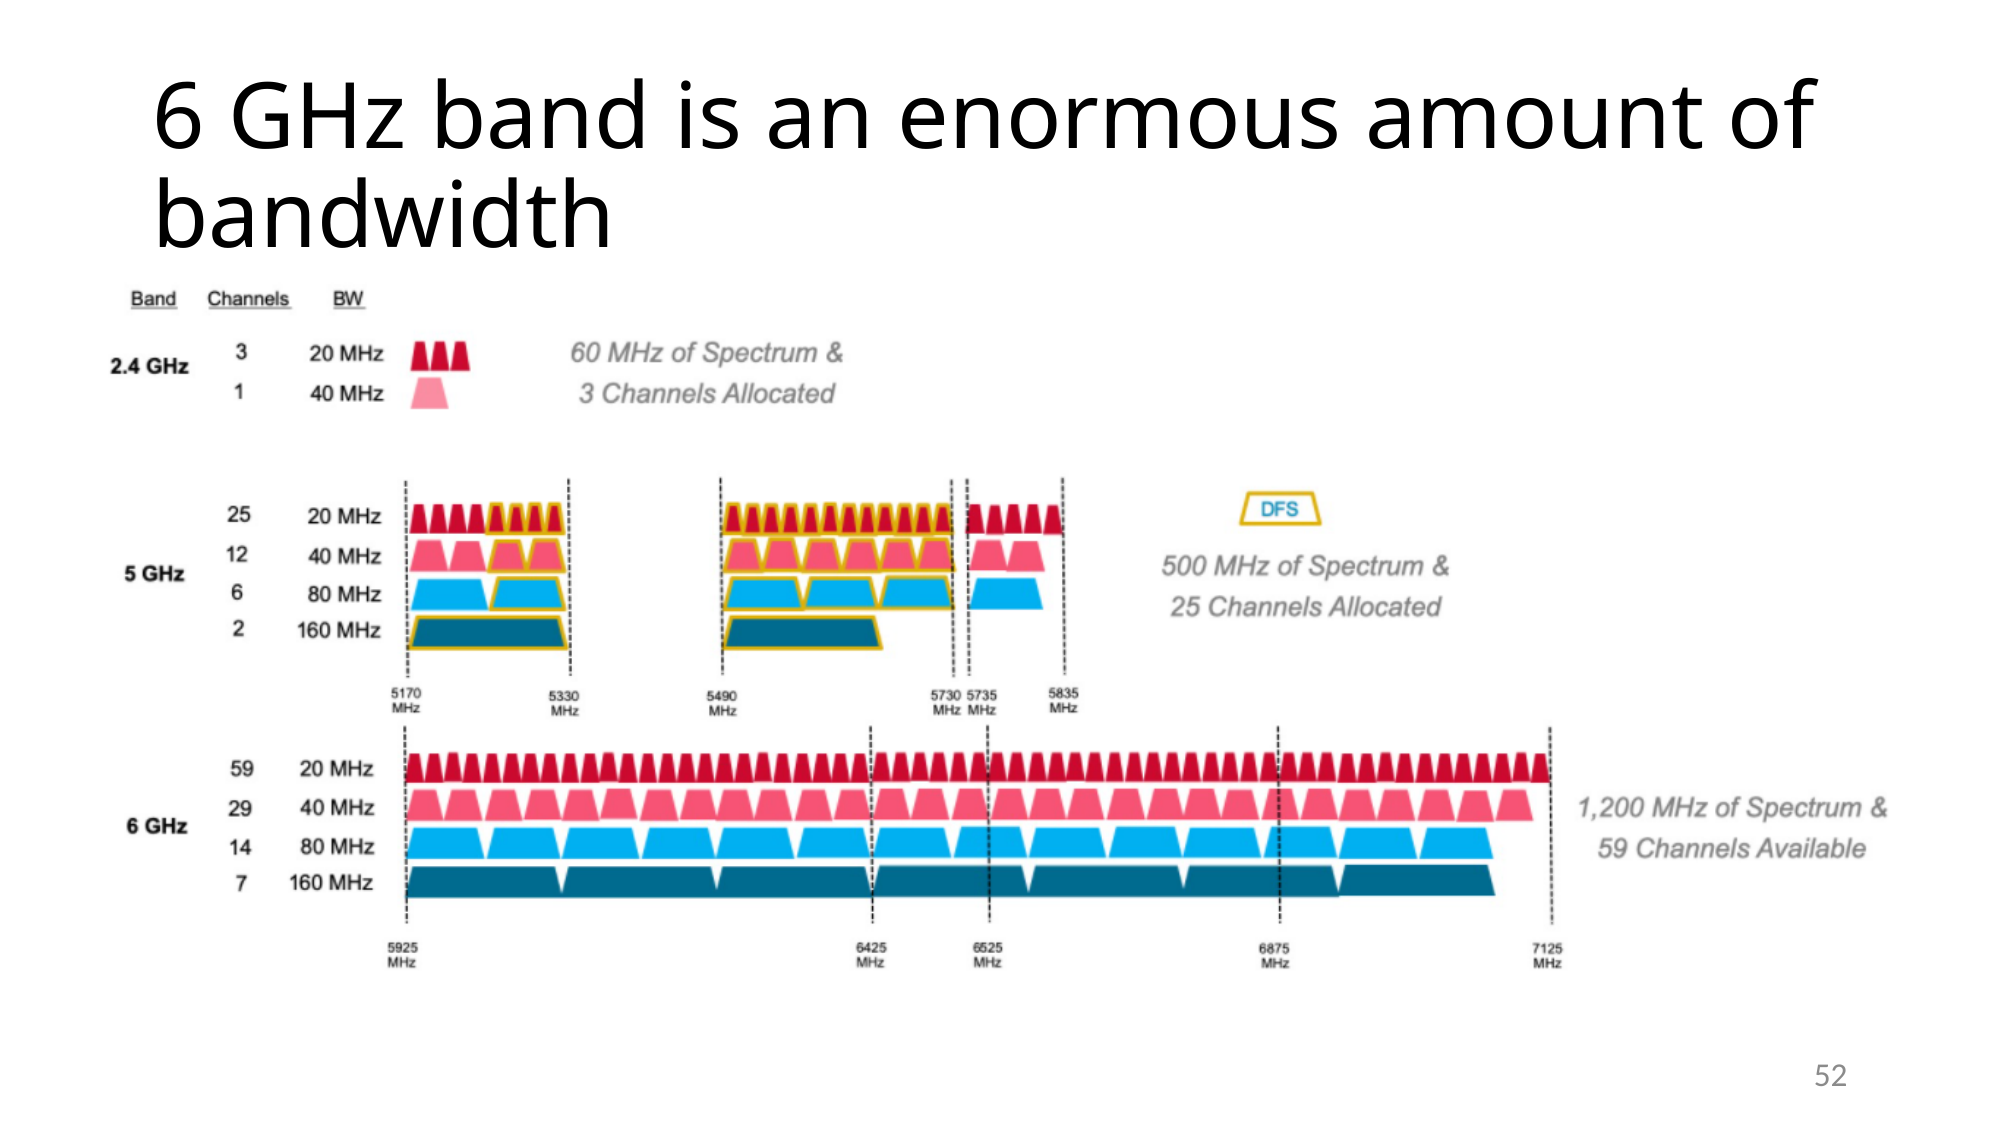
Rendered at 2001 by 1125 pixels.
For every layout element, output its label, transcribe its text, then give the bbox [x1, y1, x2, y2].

title 6 GHz band is an enormous amount of bandwidth [137, 59, 1863, 273]
picture [99, 273, 1900, 975]
slide_number 52 [1412, 1042, 1863, 1103]
